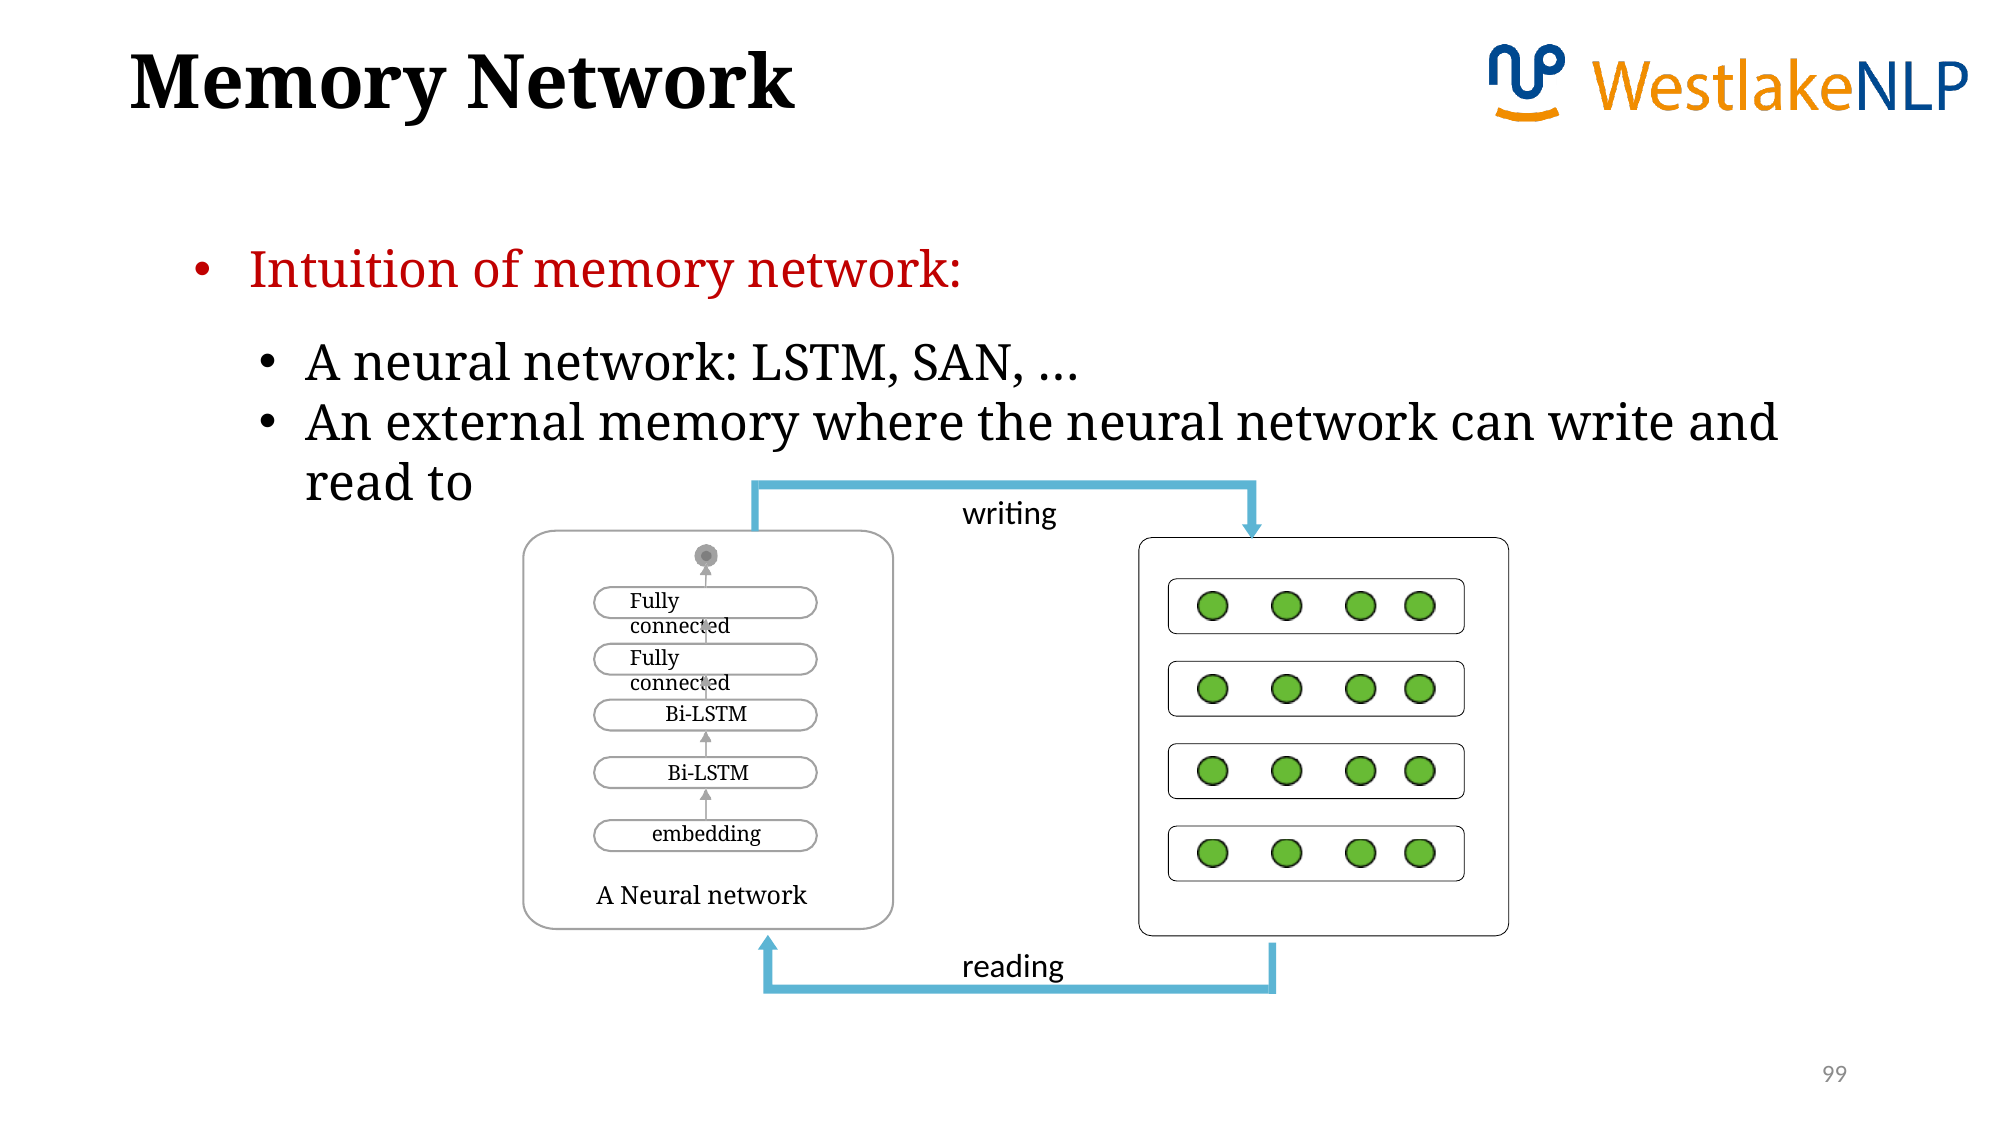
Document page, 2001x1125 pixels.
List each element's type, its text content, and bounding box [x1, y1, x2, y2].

text_box A neural network: LSTM, SAN, … An external memory where the neural network can write and read to [243, 322, 1899, 518]
text_box Memory Network [115, 26, 1354, 131]
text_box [751, 480, 1262, 540]
text_box Intuition of memory network: [178, 230, 1698, 306]
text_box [757, 934, 1277, 994]
picture [1459, 0, 2000, 170]
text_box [523, 530, 894, 930]
slide_number 99 [1412, 1042, 1863, 1103]
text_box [1138, 537, 1509, 936]
